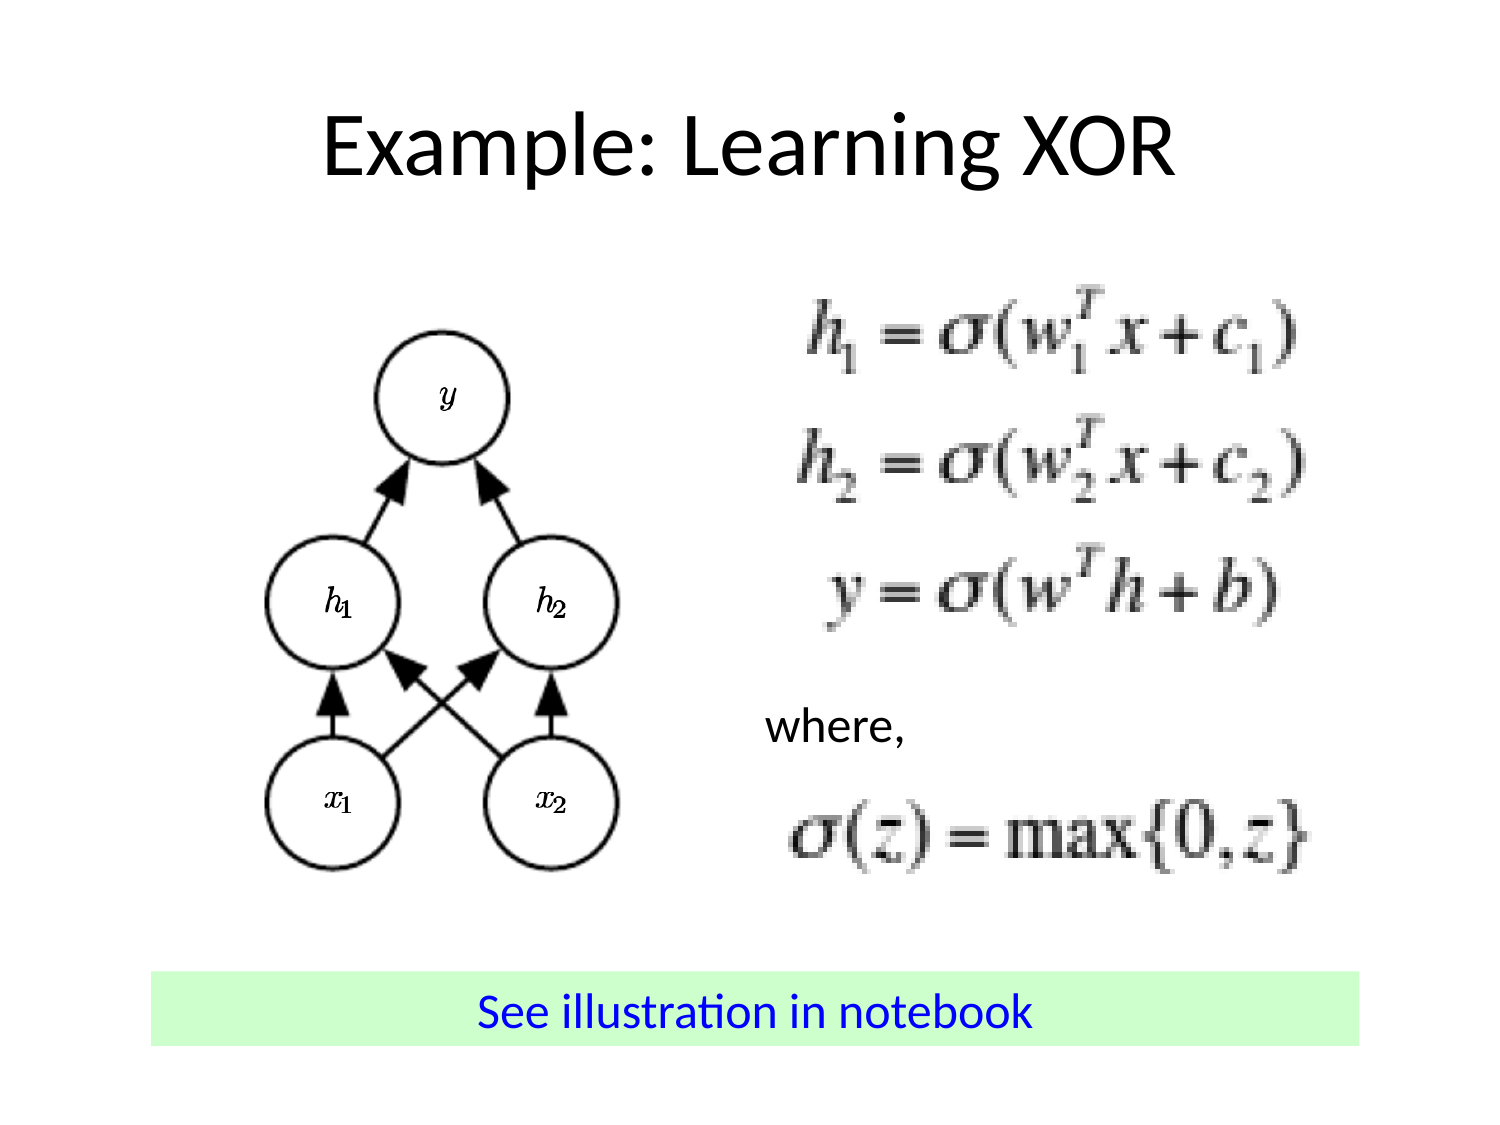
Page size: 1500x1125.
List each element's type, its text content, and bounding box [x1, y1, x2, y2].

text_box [788, 264, 1316, 638]
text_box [779, 783, 1313, 887]
text_box where, [750, 684, 1105, 760]
text_box See illustration in notebook [151, 971, 1360, 1046]
picture [223, 316, 660, 896]
title Example: Learning XOR [75, 45, 1425, 233]
